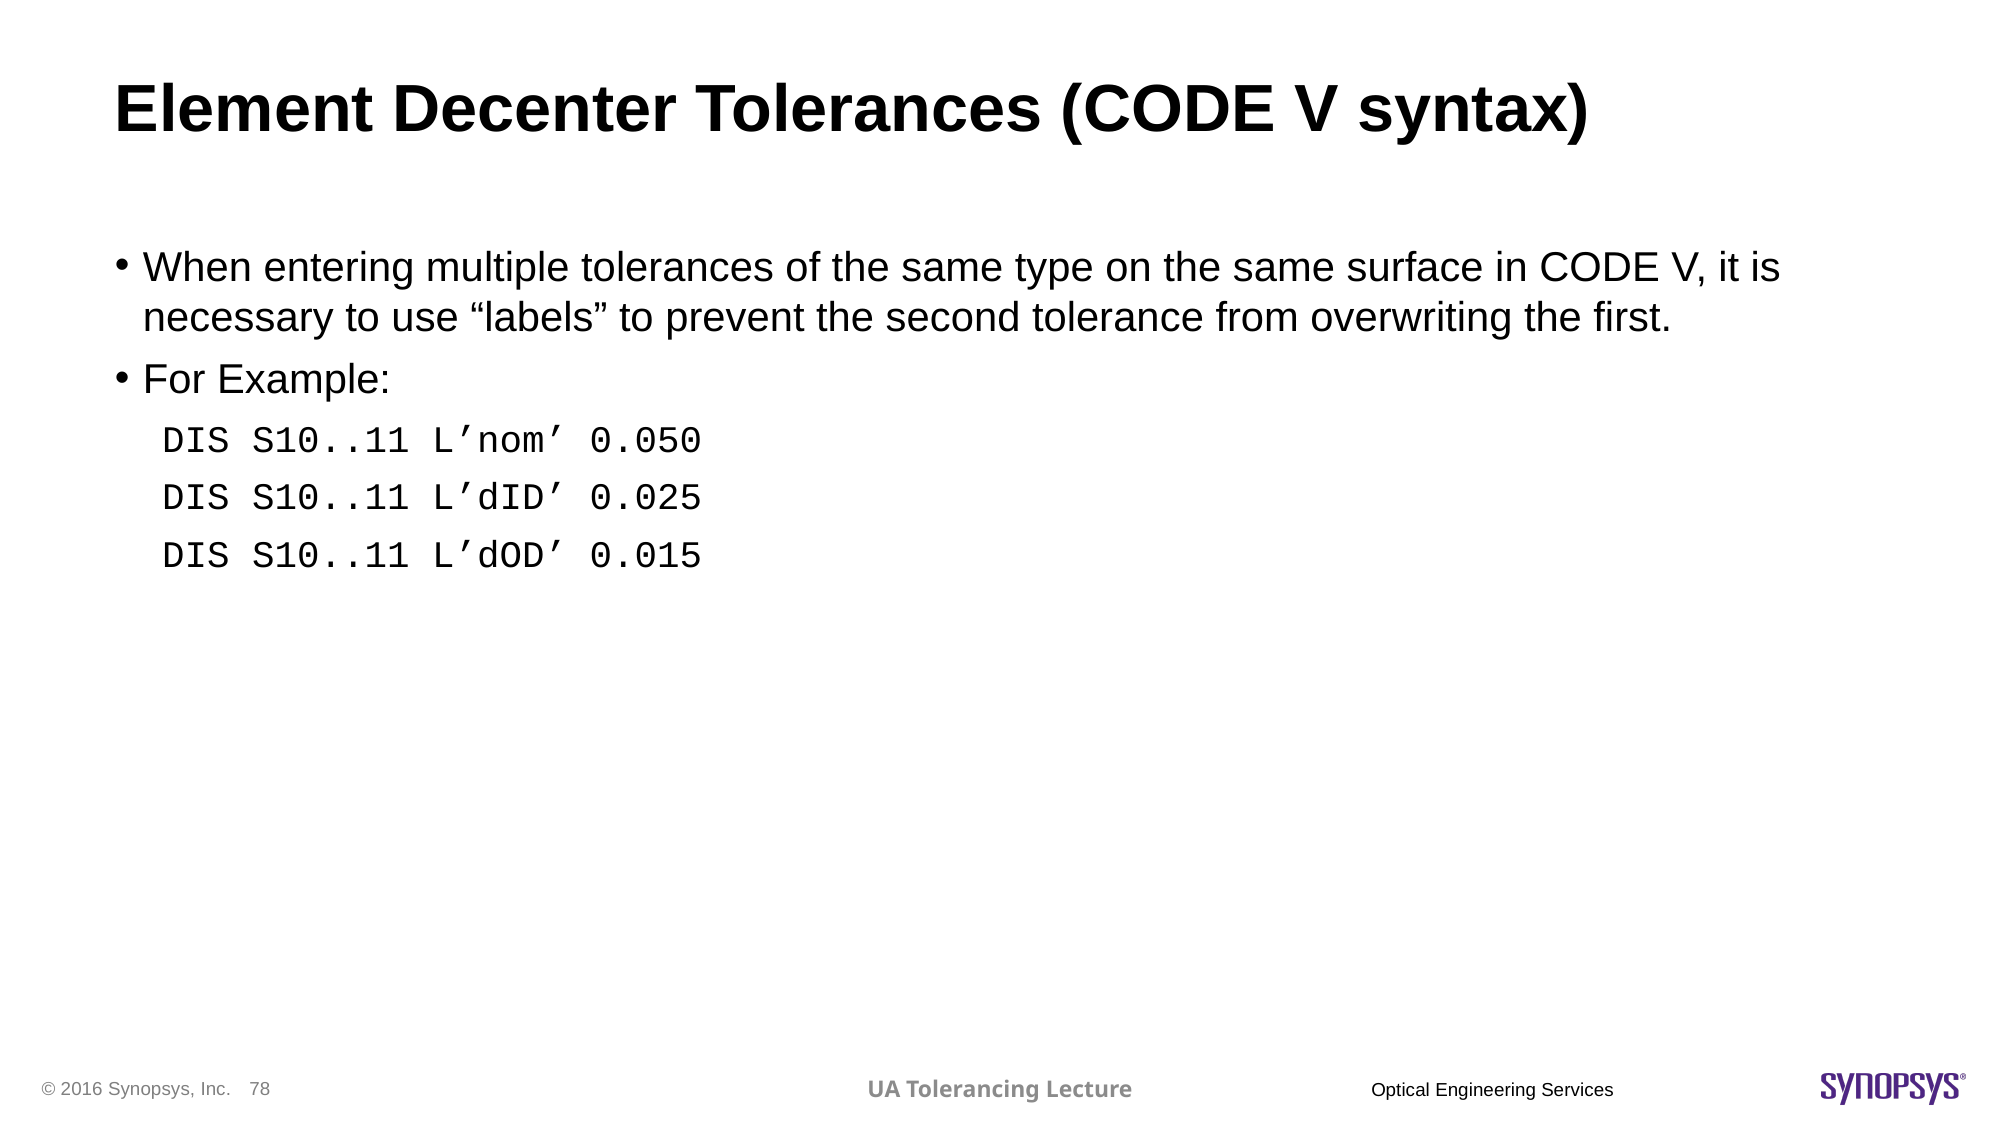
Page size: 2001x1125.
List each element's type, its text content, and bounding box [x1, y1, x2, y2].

footer UA Tolerancing Lecture [673, 1057, 1327, 1118]
list When entering multiple tolerances of the same type on the same surface in CODE V, it is necessary to use “labels” to prevent the second tolerance from overwriting the first. For Example: DIS S10..11 L’nom’ 0.050 DIS S10..11 L’dID’ 0.025 DIS S10..11 L’dOD’ 0.015 [99, 232, 1900, 1028]
title Element Decenter Tolerances (CODE V syntax) [99, 11, 2000, 199]
picture [1821, 1073, 1966, 1109]
